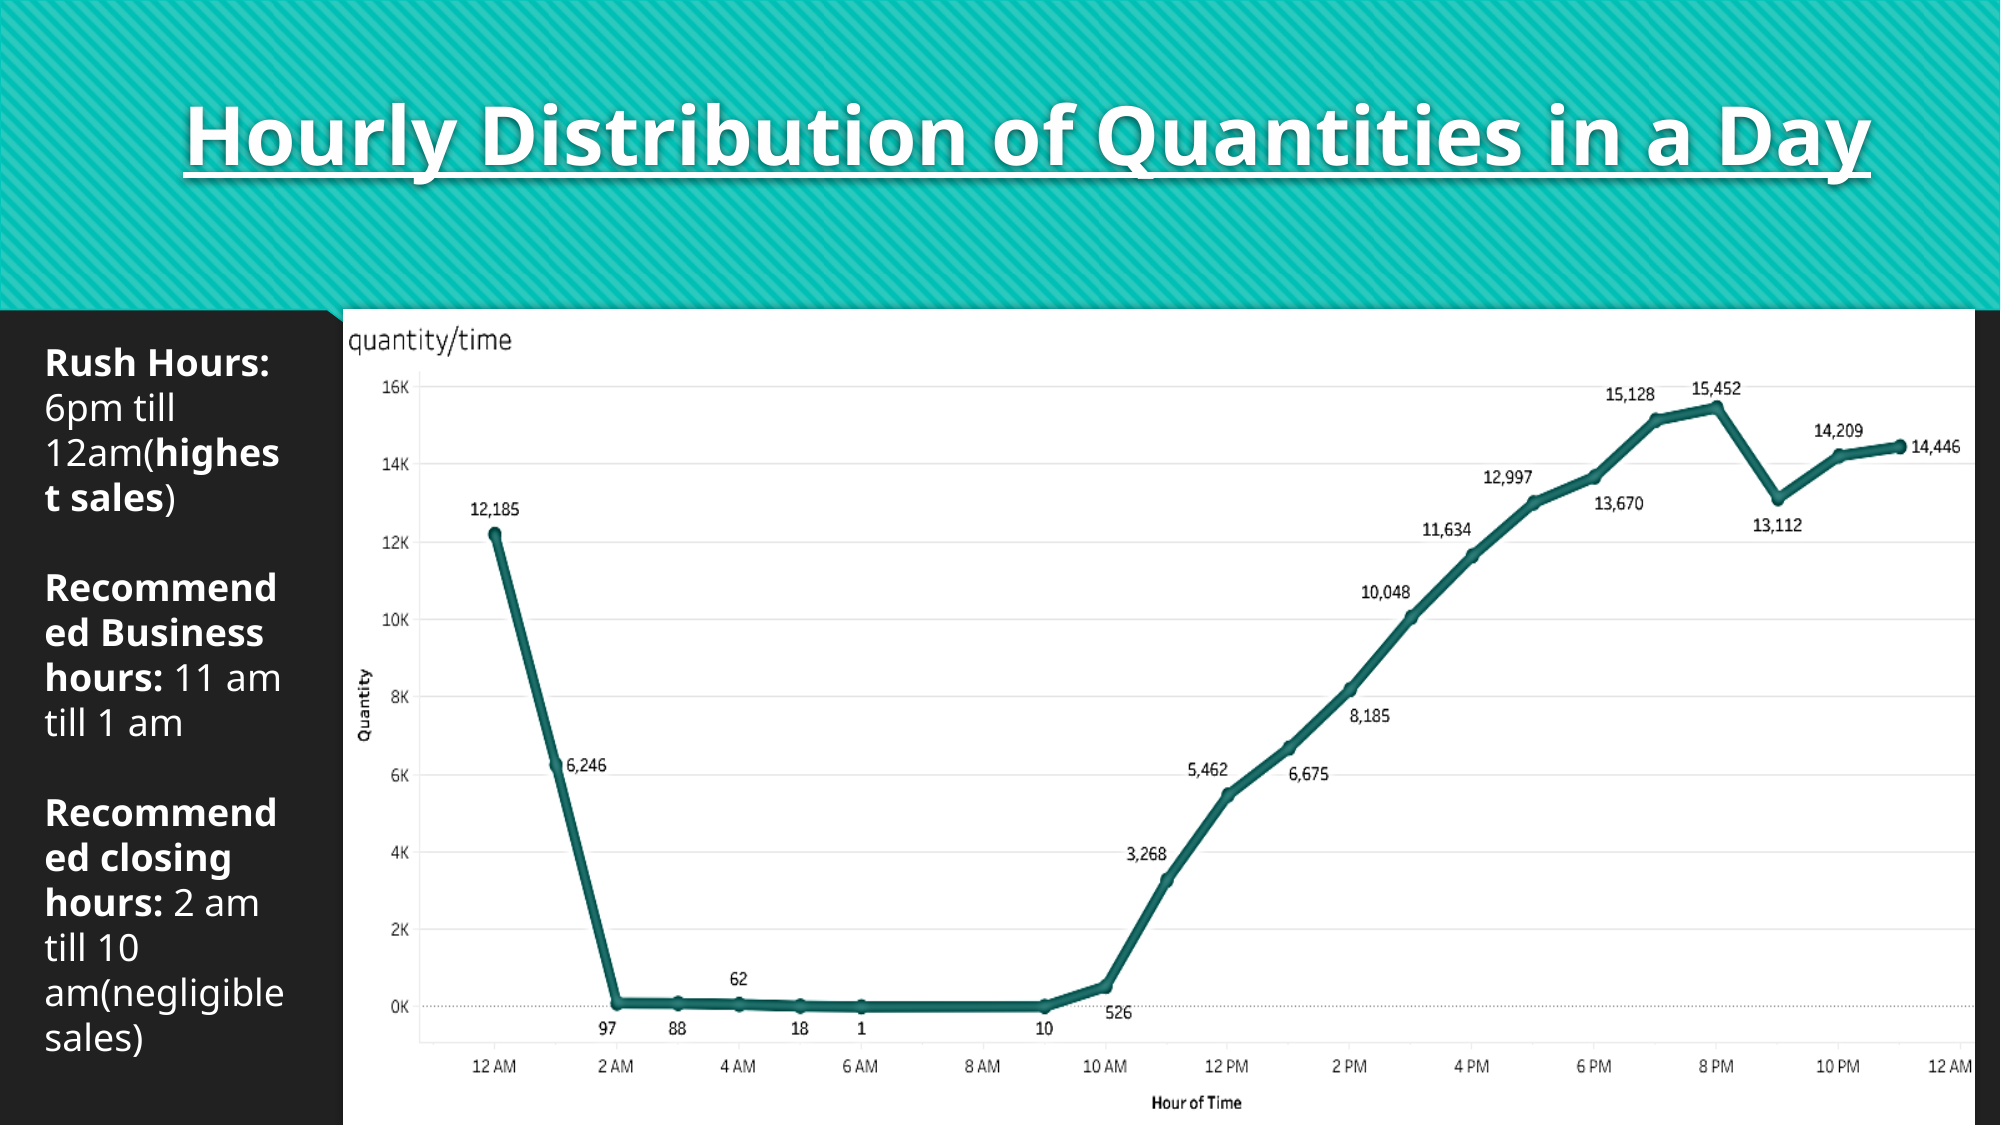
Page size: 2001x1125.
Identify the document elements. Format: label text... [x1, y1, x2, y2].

title Hourly Distribution of Quantities in a Day [168, 69, 1894, 288]
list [343, 308, 1975, 1125]
text_box Rush Hours: 6pm till 12am(highest sales) Recommended Business hours: 11 am till 1 am Recommended closing hours: 2 am till 10 am(negligible sales) [29, 331, 307, 1112]
